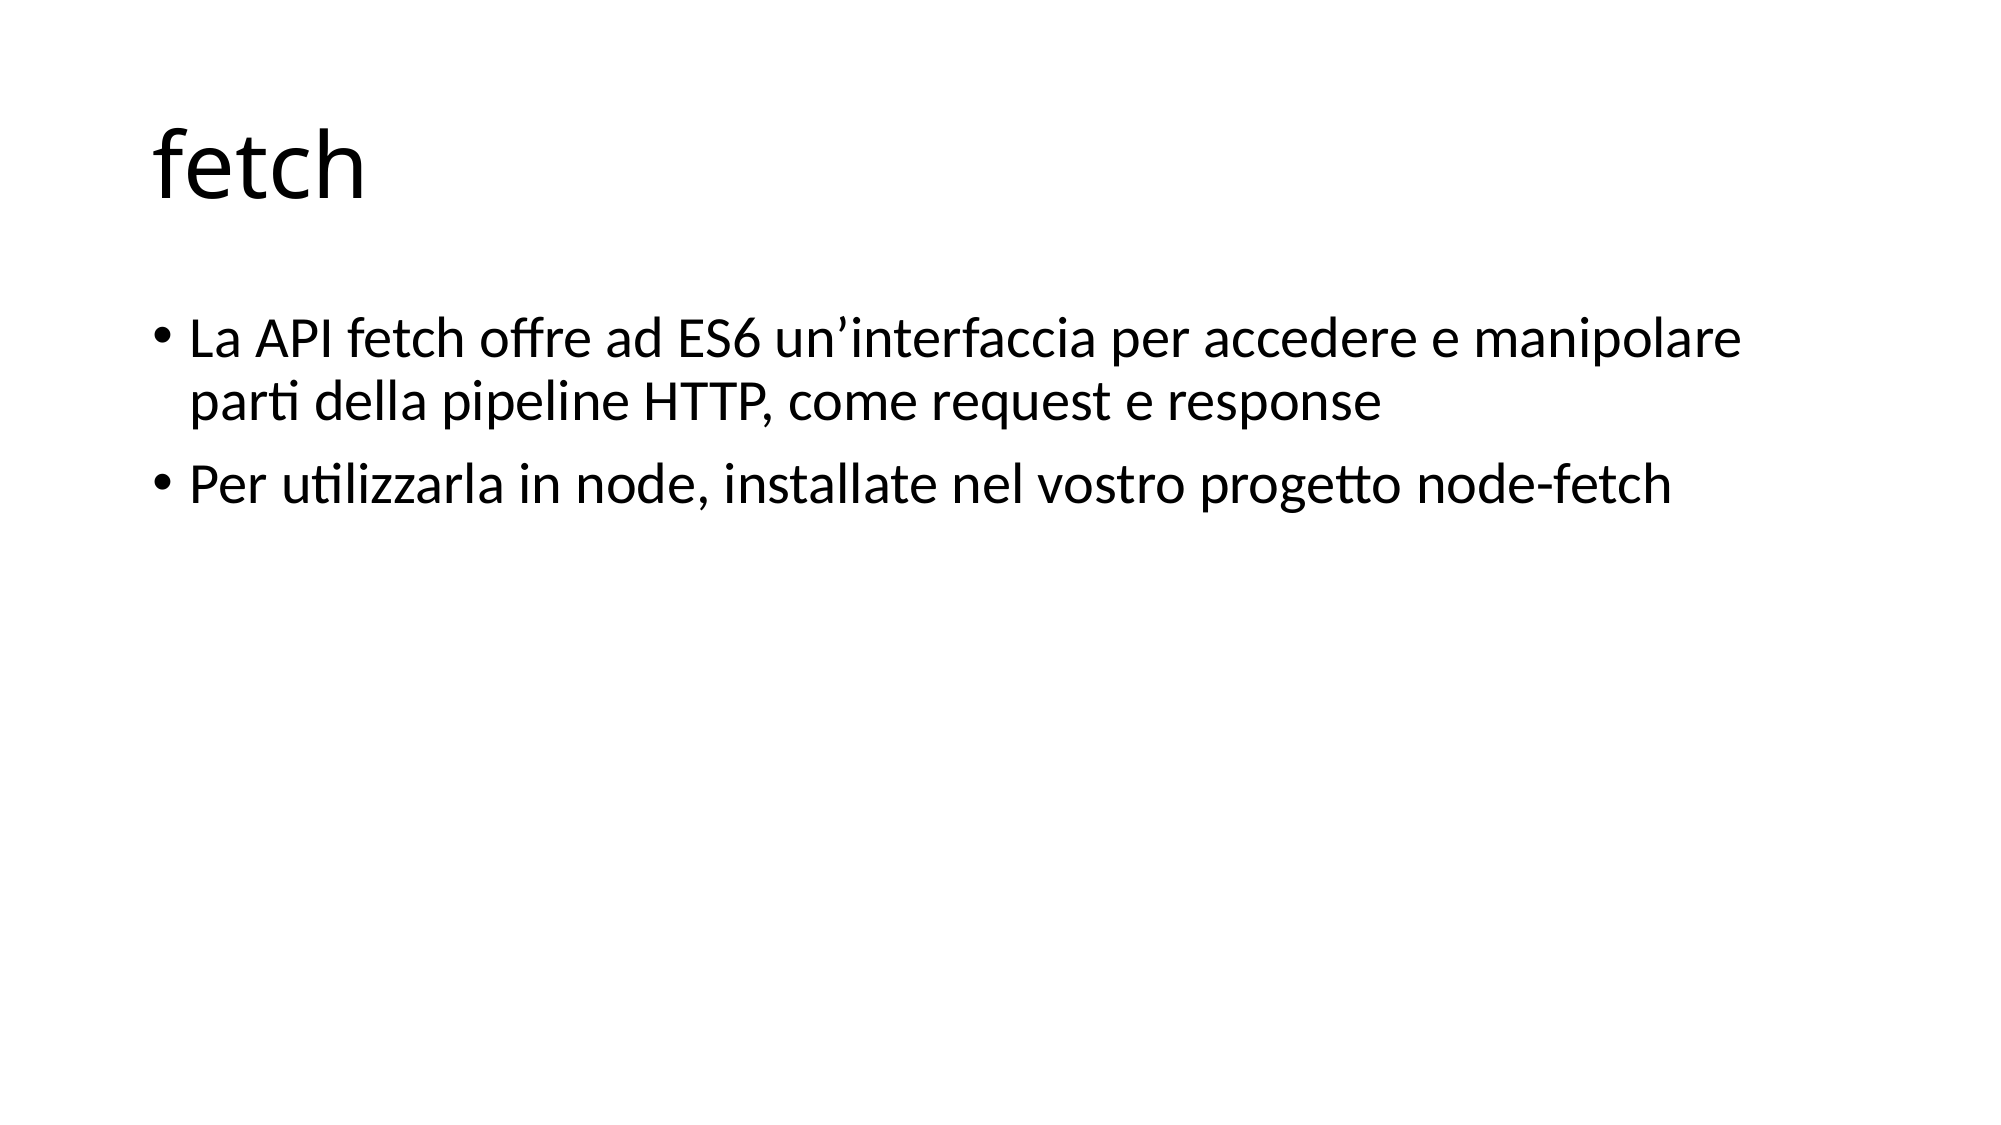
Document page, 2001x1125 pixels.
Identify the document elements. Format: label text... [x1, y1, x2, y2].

title fetch [137, 59, 1863, 278]
list La API fetch offre ad ES6 un’interfaccia per accedere e manipolare parti della pipeline HTTP, come request e response Per utilizzarla in node, installate nel vostro progetto node-fetch [137, 299, 1863, 1014]
